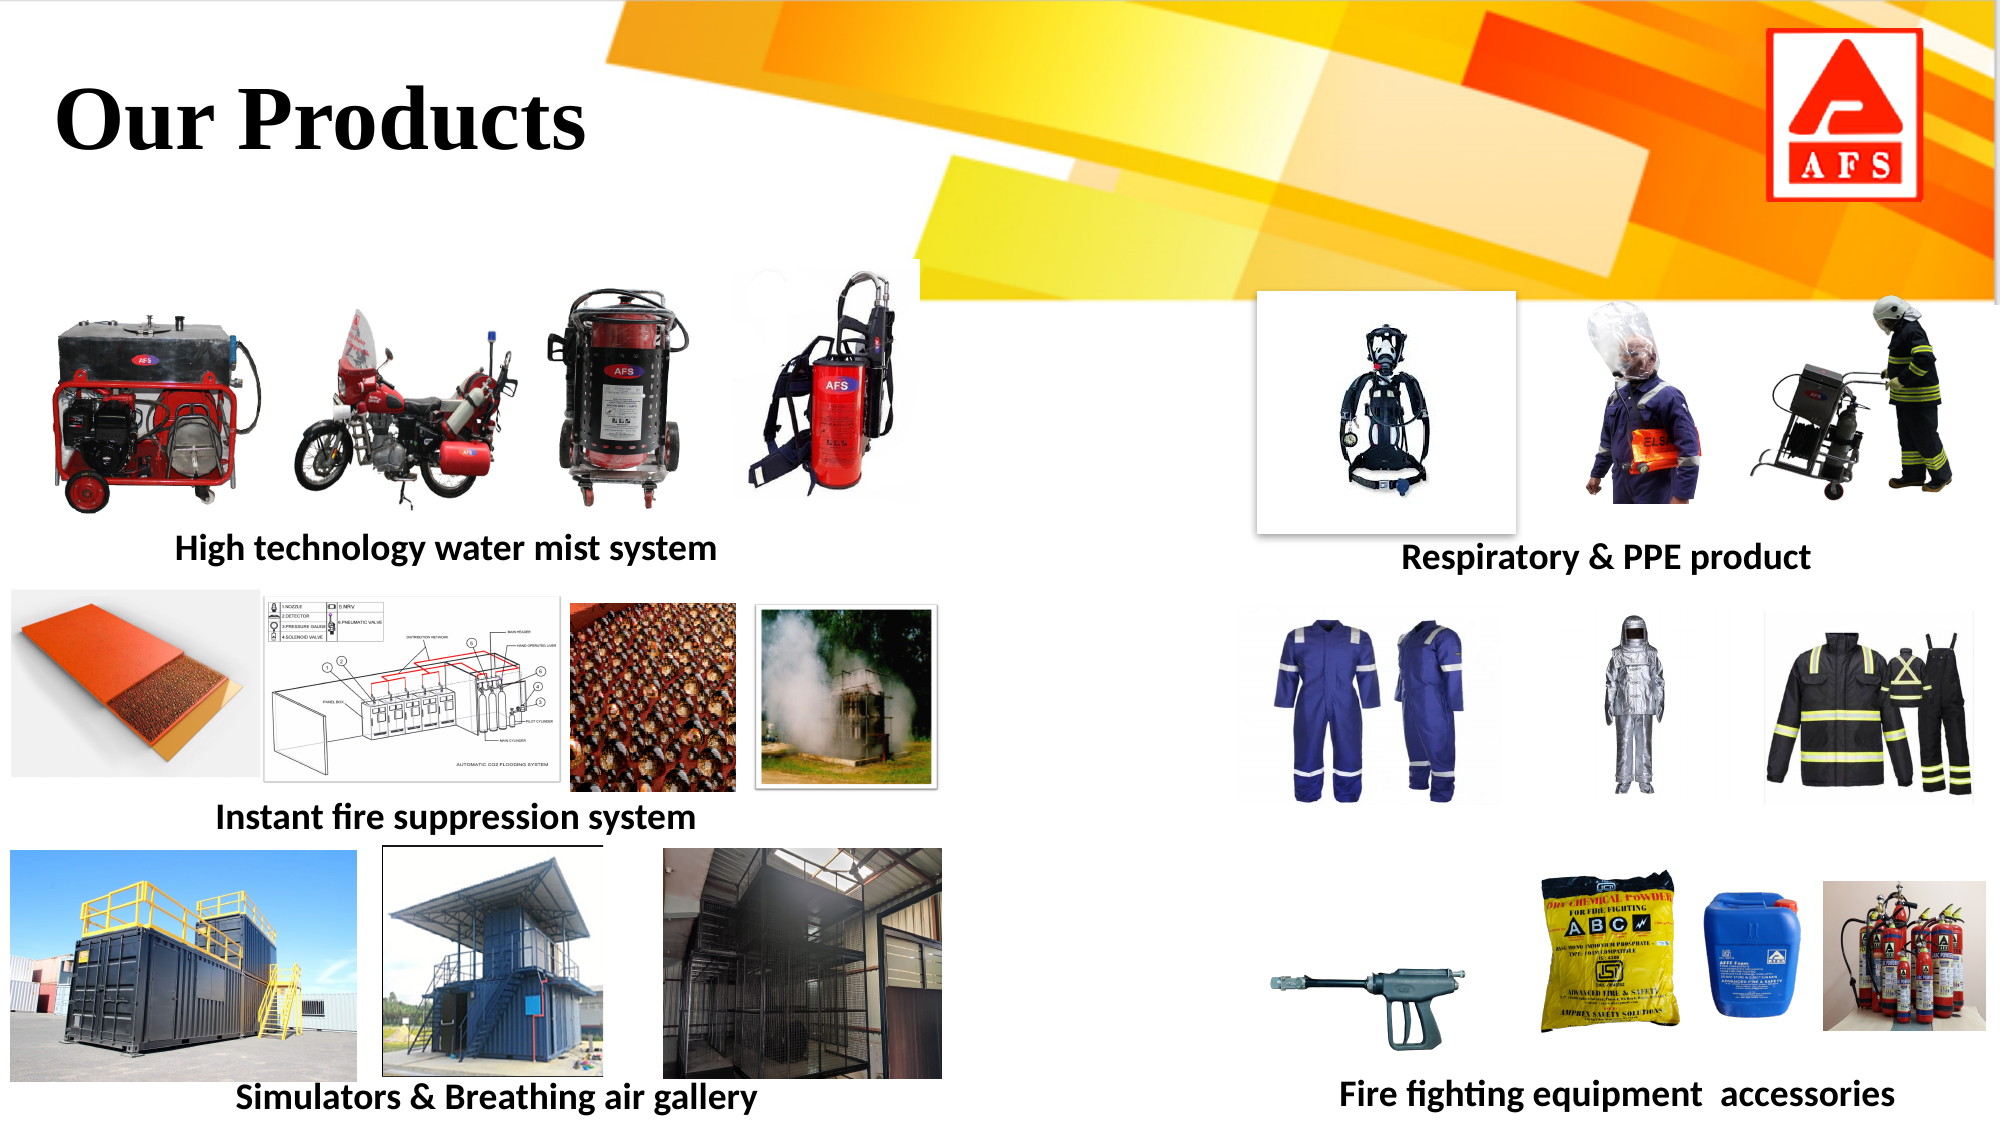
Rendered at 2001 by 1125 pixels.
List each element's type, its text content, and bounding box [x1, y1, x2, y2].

text_box High technology water mist system [160, 515, 750, 575]
picture [250, 214, 920, 518]
picture [1236, 603, 1502, 805]
picture [570, 603, 736, 792]
text_box Our Products [38, 63, 1845, 231]
text_box [15, 313, 250, 514]
picture [1271, 305, 1502, 520]
picture [1524, 822, 1986, 1052]
picture [1764, 611, 1974, 805]
picture [1540, 607, 1729, 805]
picture [10, 850, 357, 1082]
picture [663, 848, 942, 1079]
picture [1560, 292, 1720, 504]
picture [749, 601, 942, 795]
picture [1744, 201, 1967, 510]
text_box Respiratory & PPE product [1386, 524, 1845, 585]
text_box Instant fire suppression system [200, 784, 727, 845]
text_box [382, 845, 604, 1064]
text_box Simulators & Breathing air gallery [220, 1064, 854, 1125]
text_box [0, 0, 2000, 306]
picture [10, 588, 563, 784]
picture [1250, 914, 1476, 1063]
text_box [1765, 28, 1925, 201]
text_box Fire fighting equipment accessories [1324, 1061, 2000, 1122]
